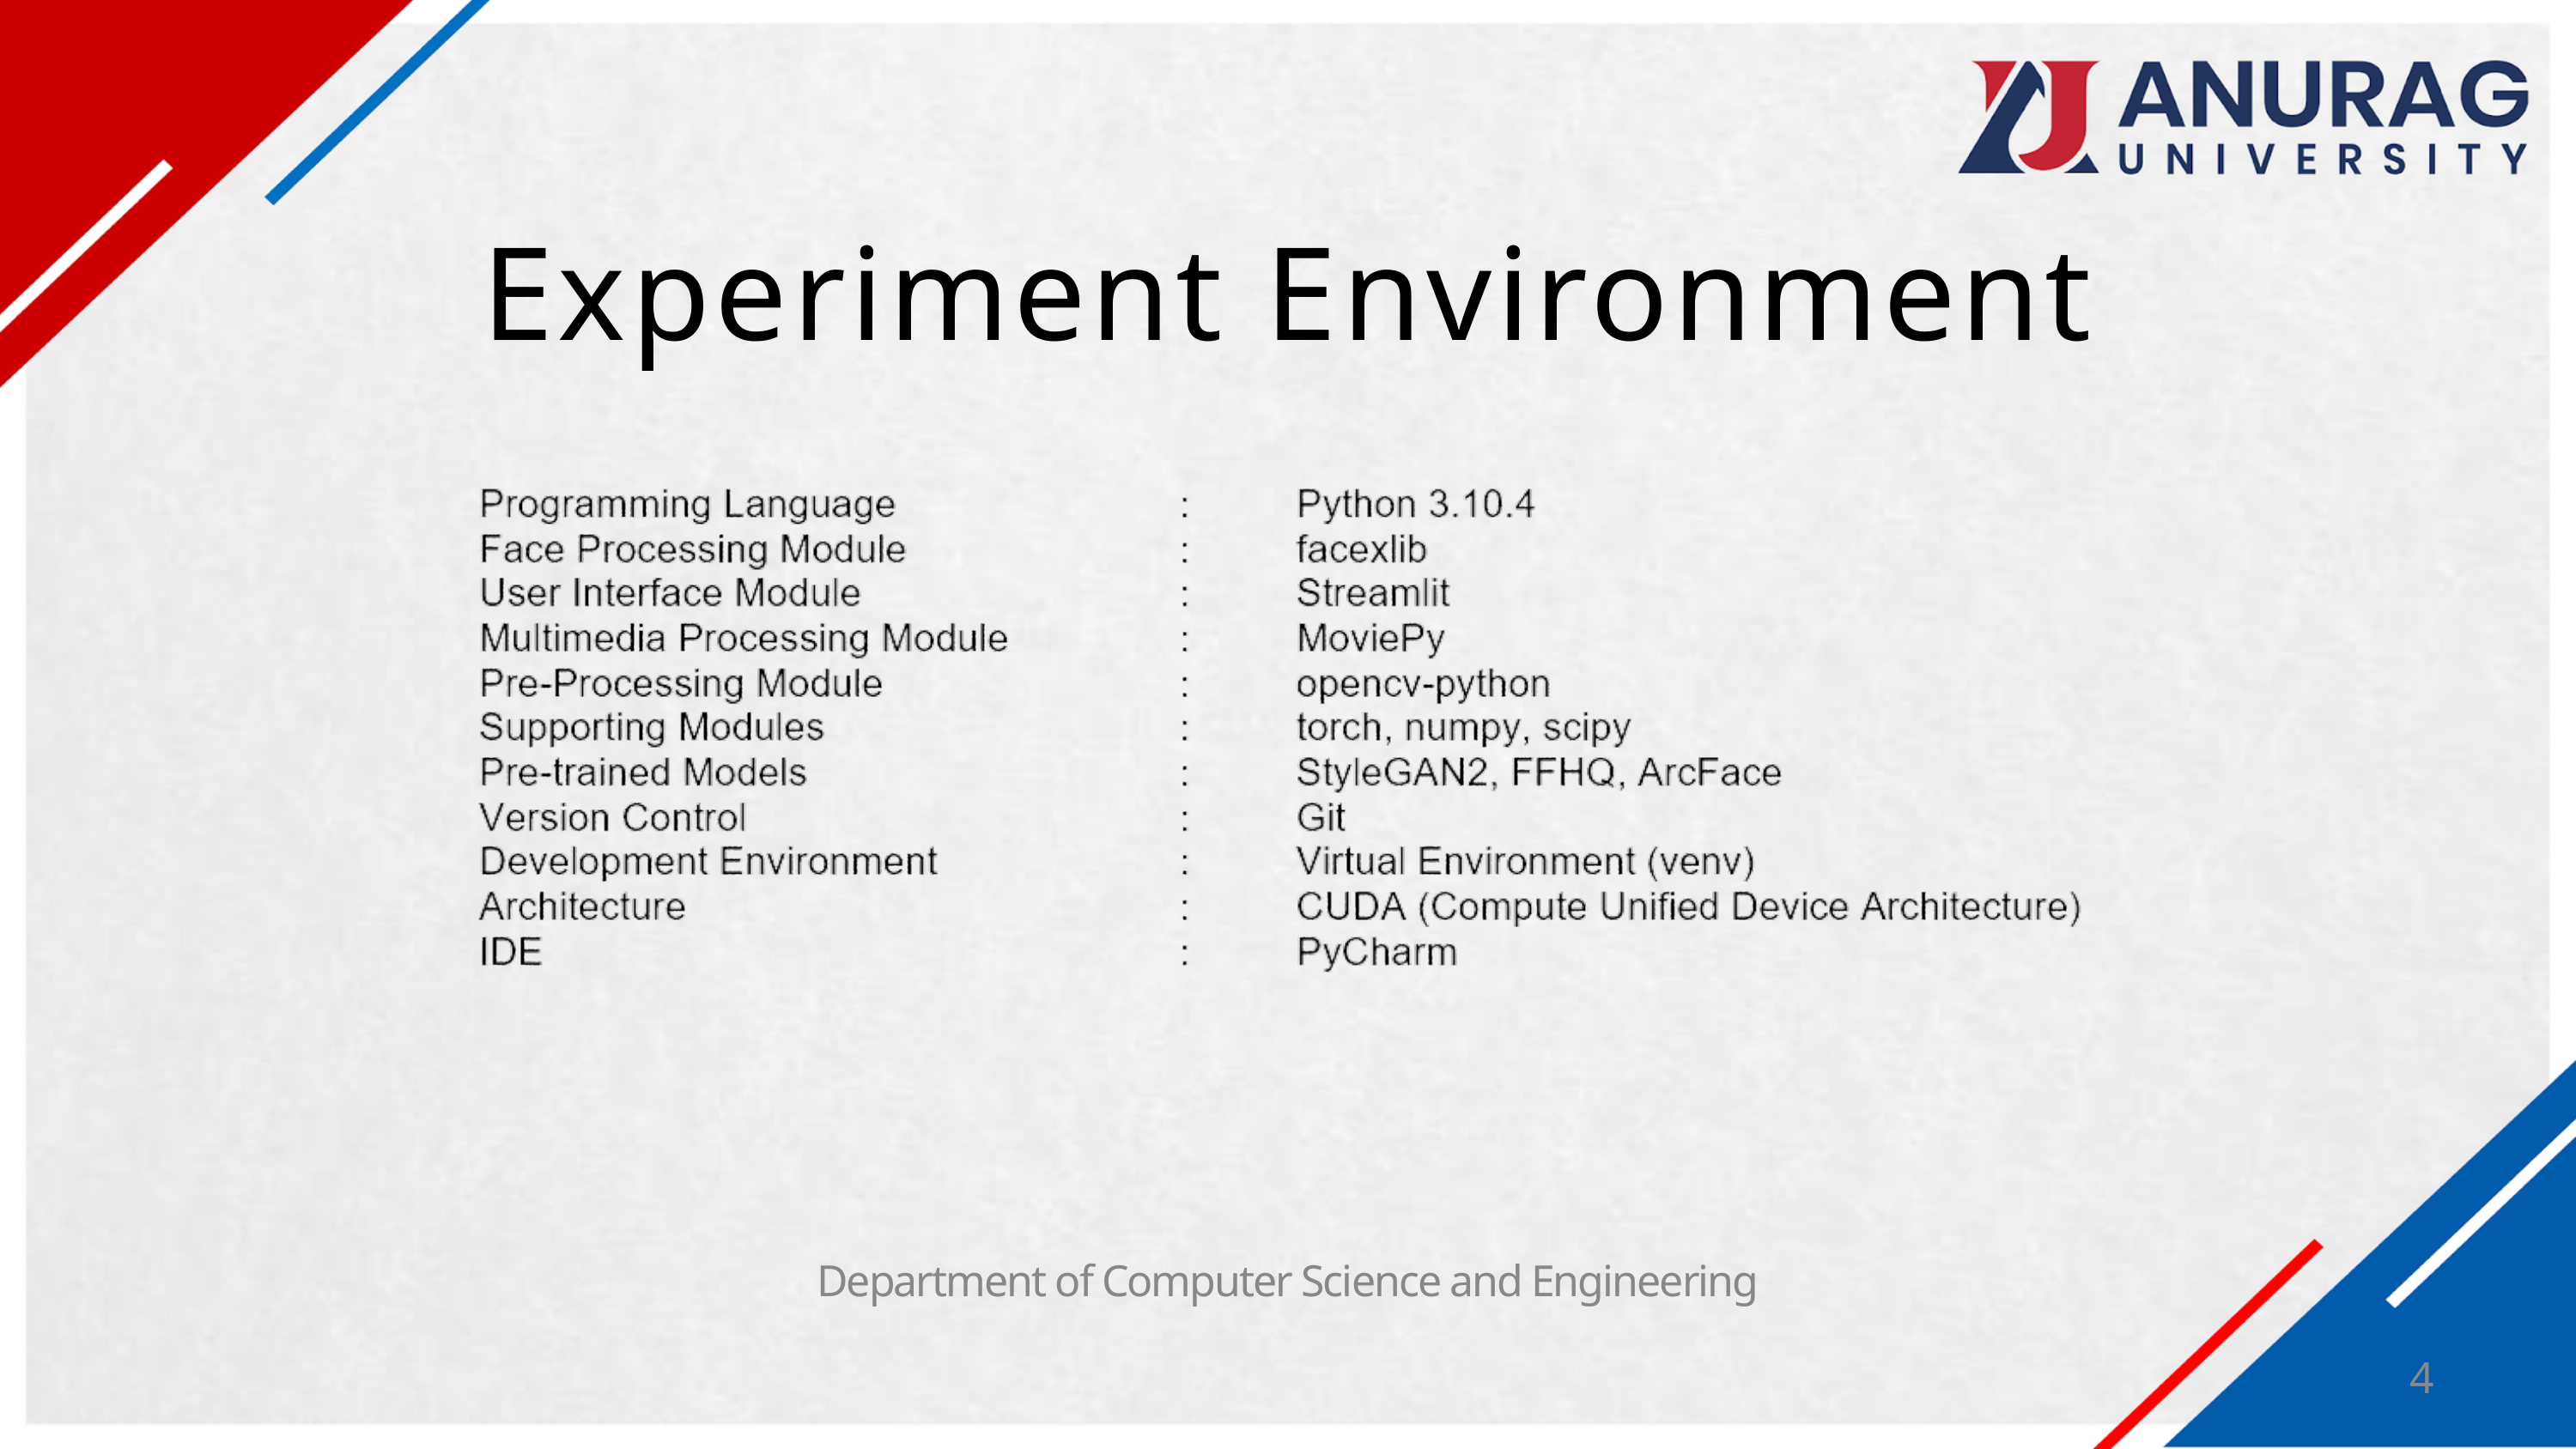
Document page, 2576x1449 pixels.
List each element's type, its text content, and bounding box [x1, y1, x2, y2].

text_box 4 [1859, 1350, 2434, 1403]
text_box Department of Computer Science and Engineering [811, 1253, 1765, 1306]
text_box [0, 367, 2576, 1449]
text_box [0, 0, 2576, 211]
text_box [460, 467, 2116, 981]
text_box Experiment Environment [0, 211, 2576, 367]
